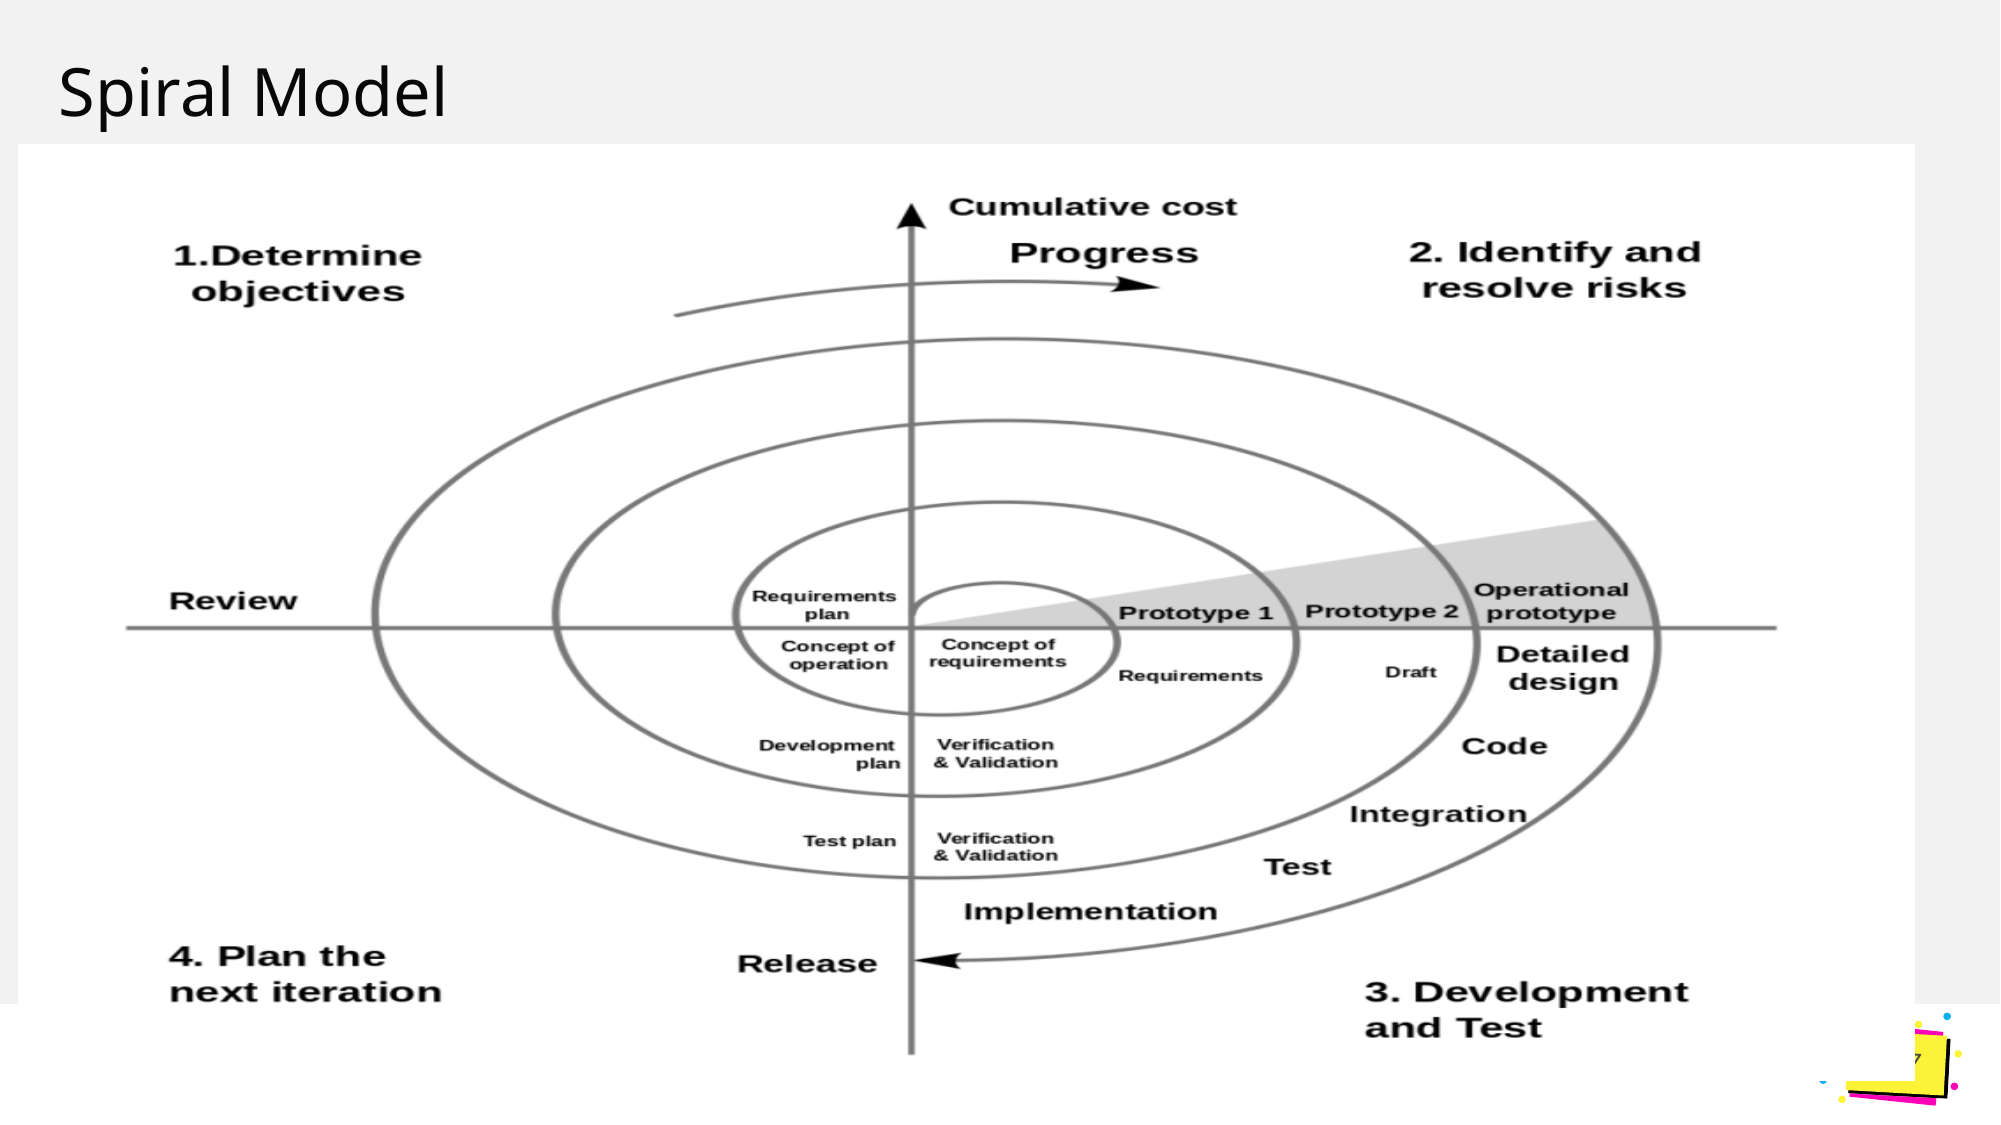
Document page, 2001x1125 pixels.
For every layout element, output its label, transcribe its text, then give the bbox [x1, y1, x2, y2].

picture [0, 0, 2000, 1081]
slide_number p 17 [1845, 1034, 1947, 1096]
